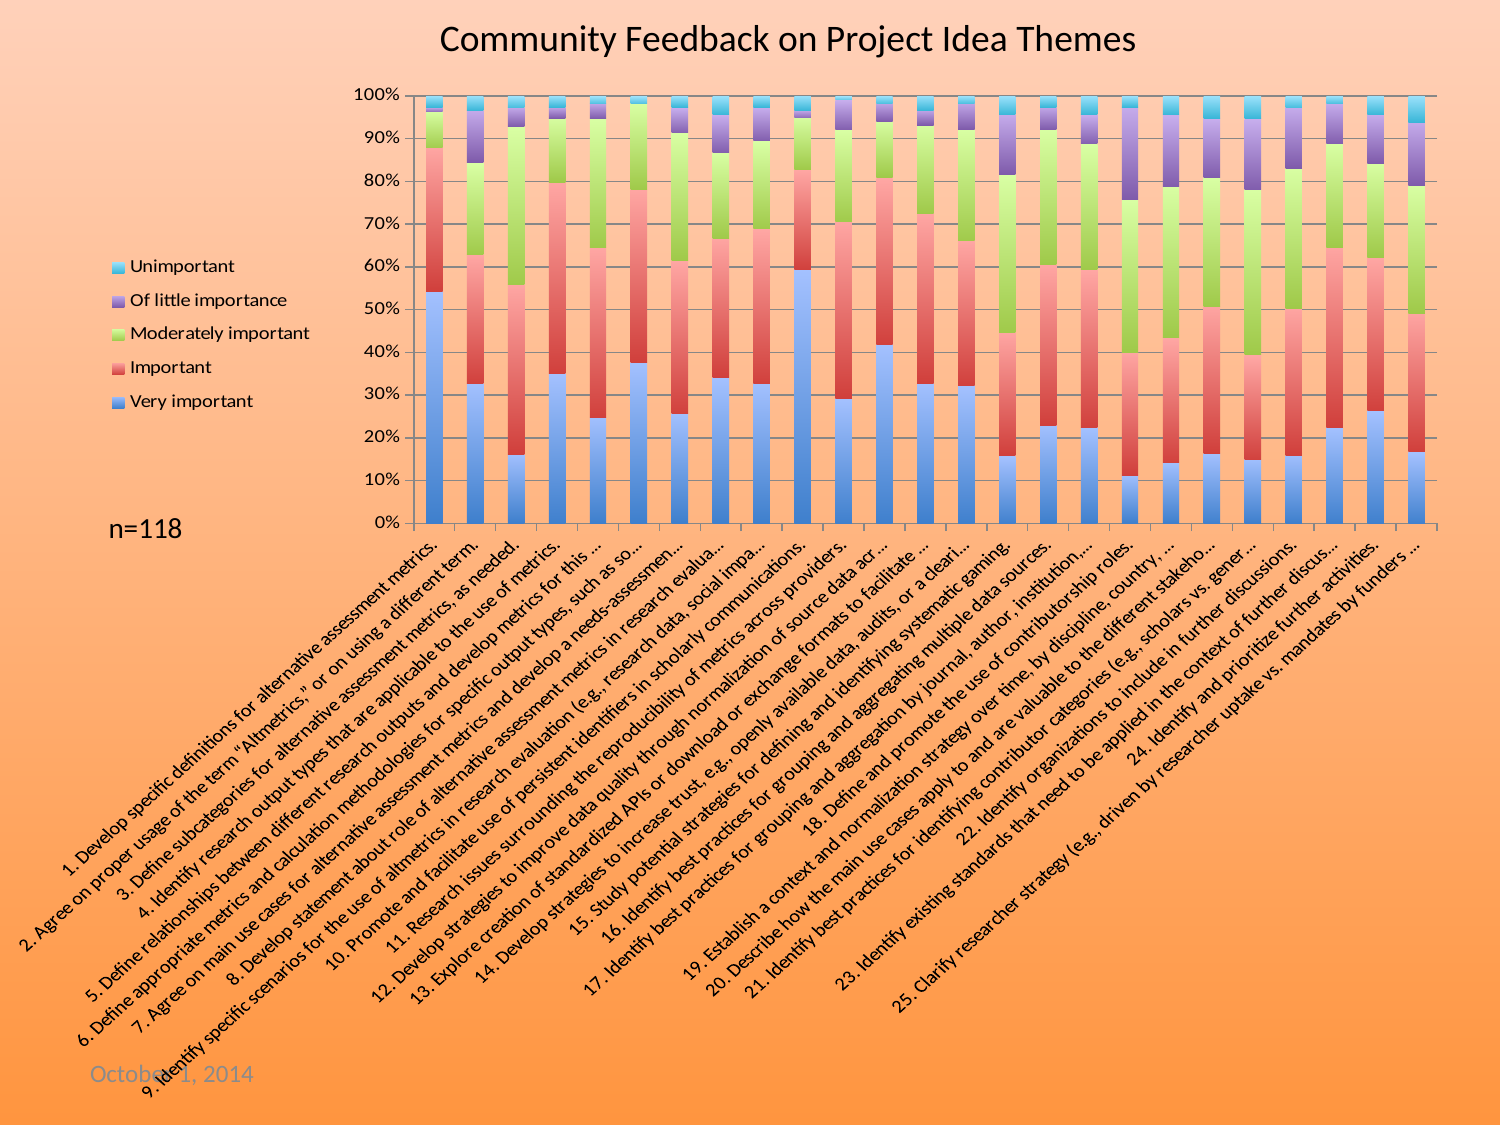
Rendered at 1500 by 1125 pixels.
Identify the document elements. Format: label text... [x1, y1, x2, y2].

text_box Community Feedback on Project Idea Themes [425, 6, 1375, 67]
text_box [0, 0, 1500, 1125]
chart [15, 84, 1477, 1103]
